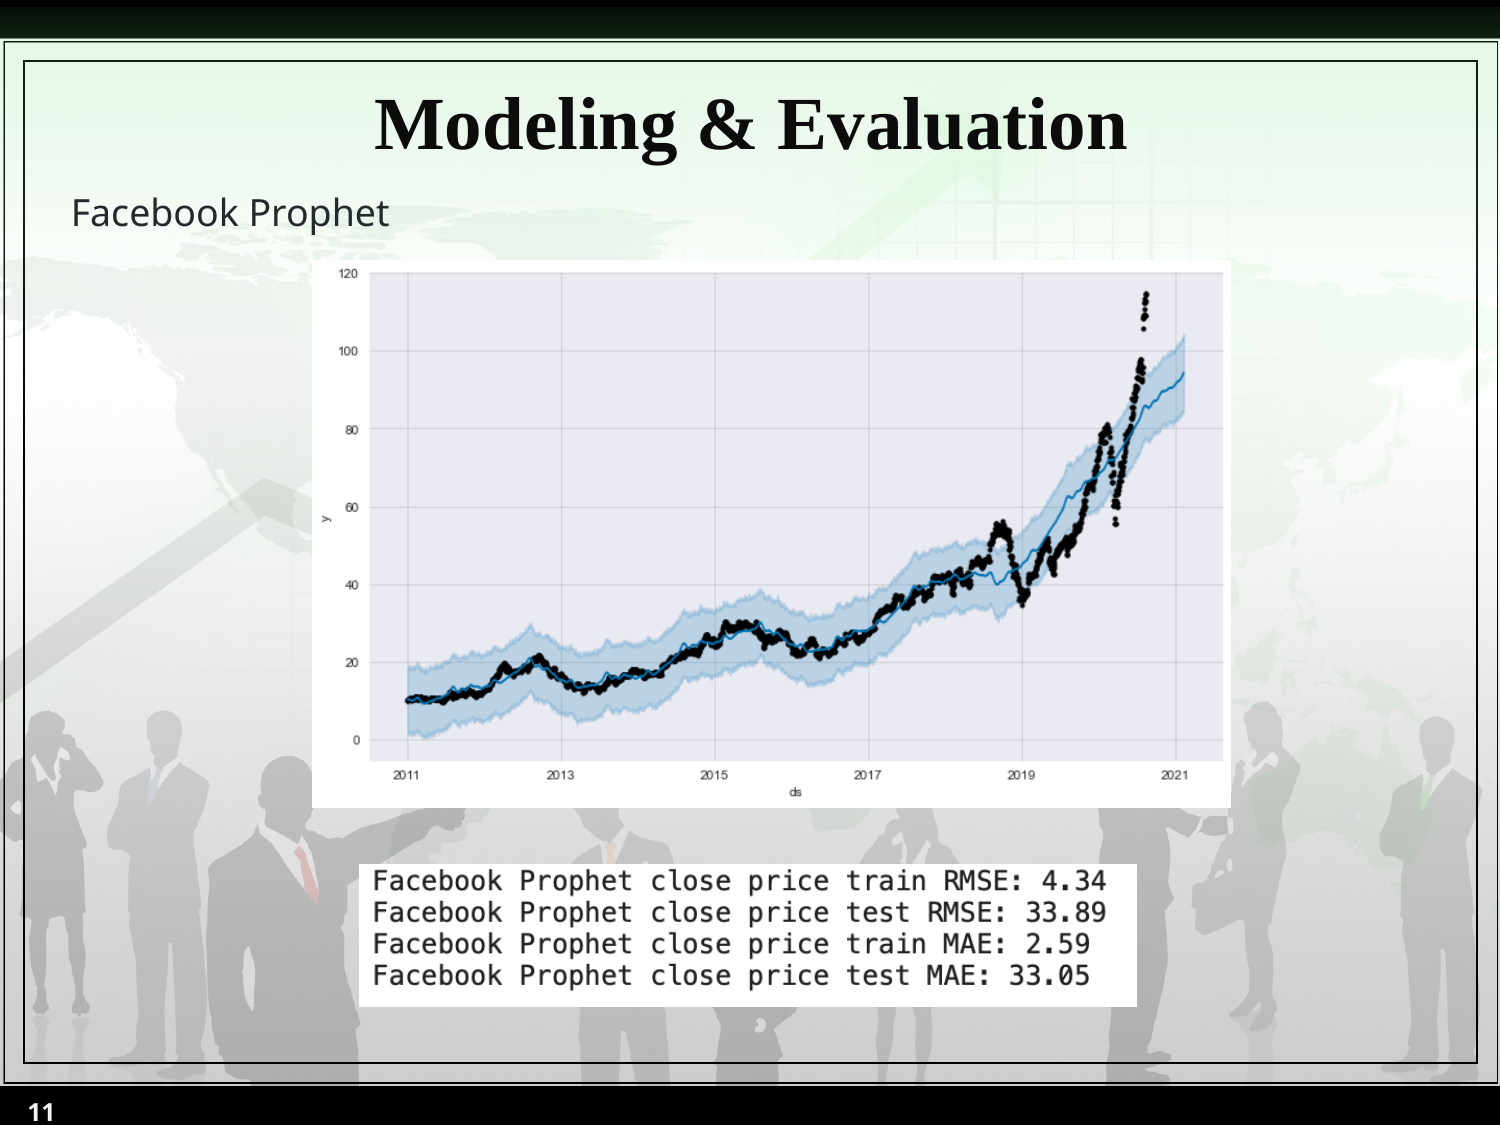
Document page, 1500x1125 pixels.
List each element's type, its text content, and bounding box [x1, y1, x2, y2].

text_box Facebook Prophet [56, 181, 405, 242]
title Modeling & Evaluation [76, 67, 1427, 173]
slide_number 11 [12, 1088, 363, 1125]
picture [0, 0, 1500, 1125]
